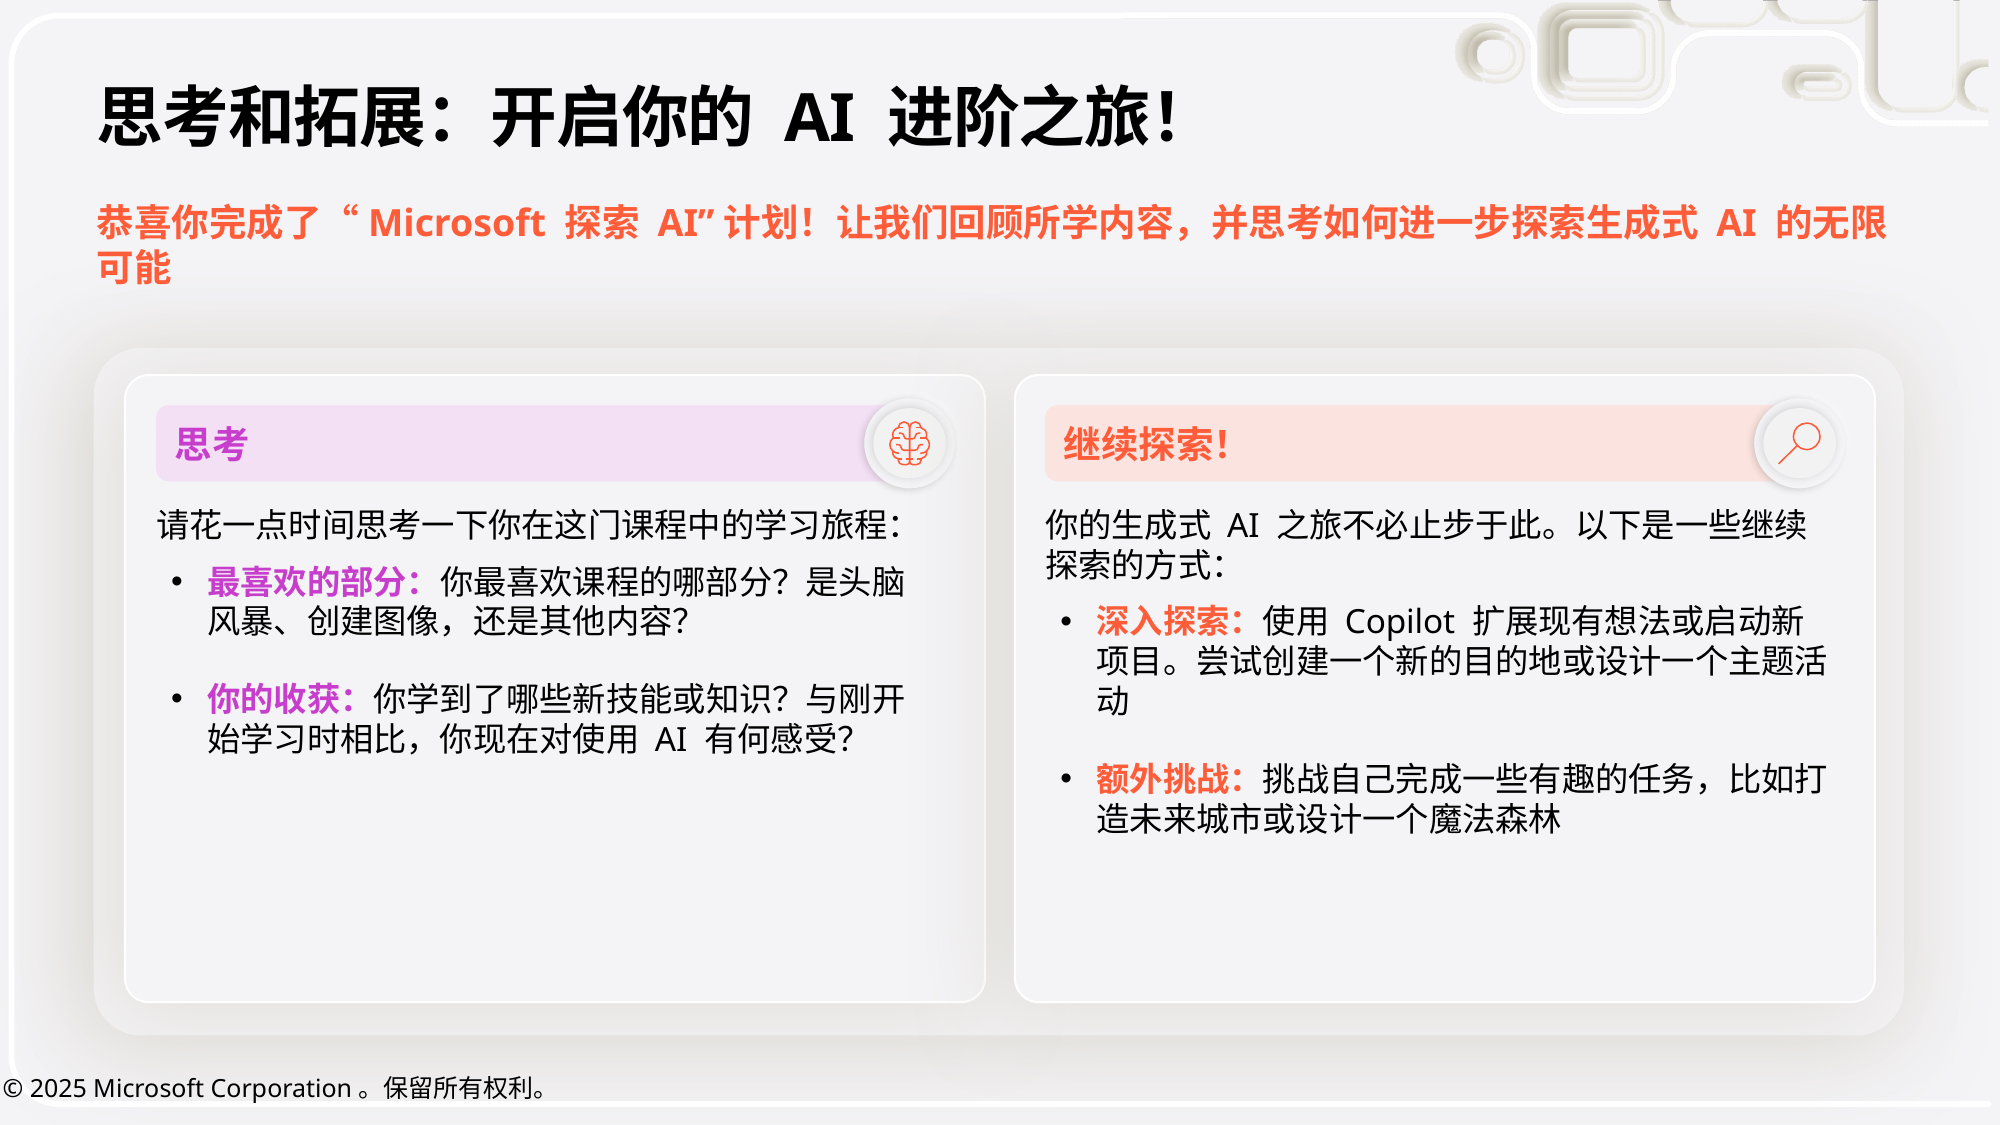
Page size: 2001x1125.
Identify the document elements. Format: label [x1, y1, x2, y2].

text_box [2, 1072, 11, 1103]
text_box [864, 397, 956, 489]
text_box [1753, 397, 1846, 489]
text_box [11, 0, 1989, 1105]
